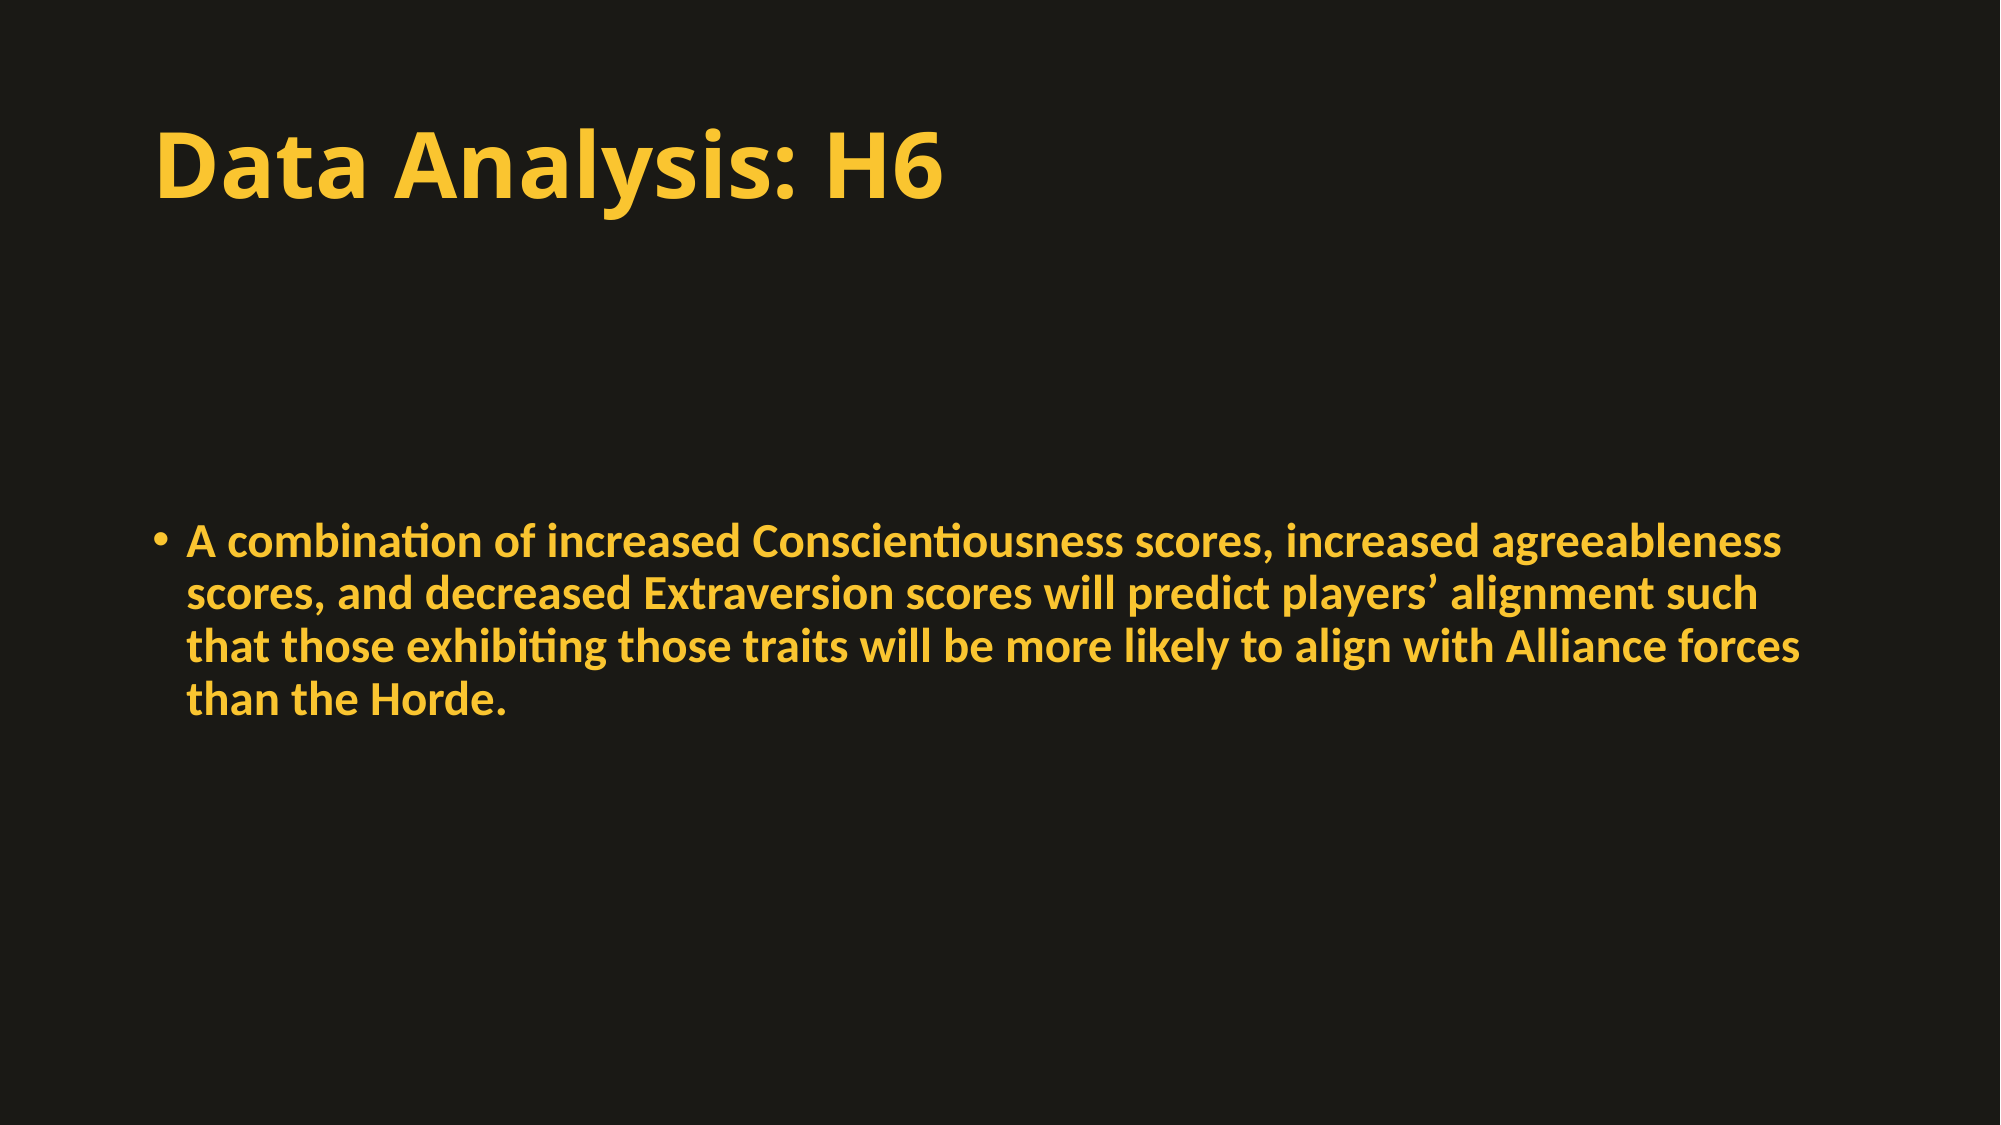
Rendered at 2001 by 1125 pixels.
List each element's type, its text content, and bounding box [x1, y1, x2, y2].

title Data Analysis: H6 [137, 59, 1863, 278]
list A combination of increased Conscientiousness scores, increased agreeableness scores, and decreased Extraversion scores will predict players’ alignment such that those exhibiting those traits will be more likely to align with Alliance forces than the Horde. [137, 507, 1863, 735]
